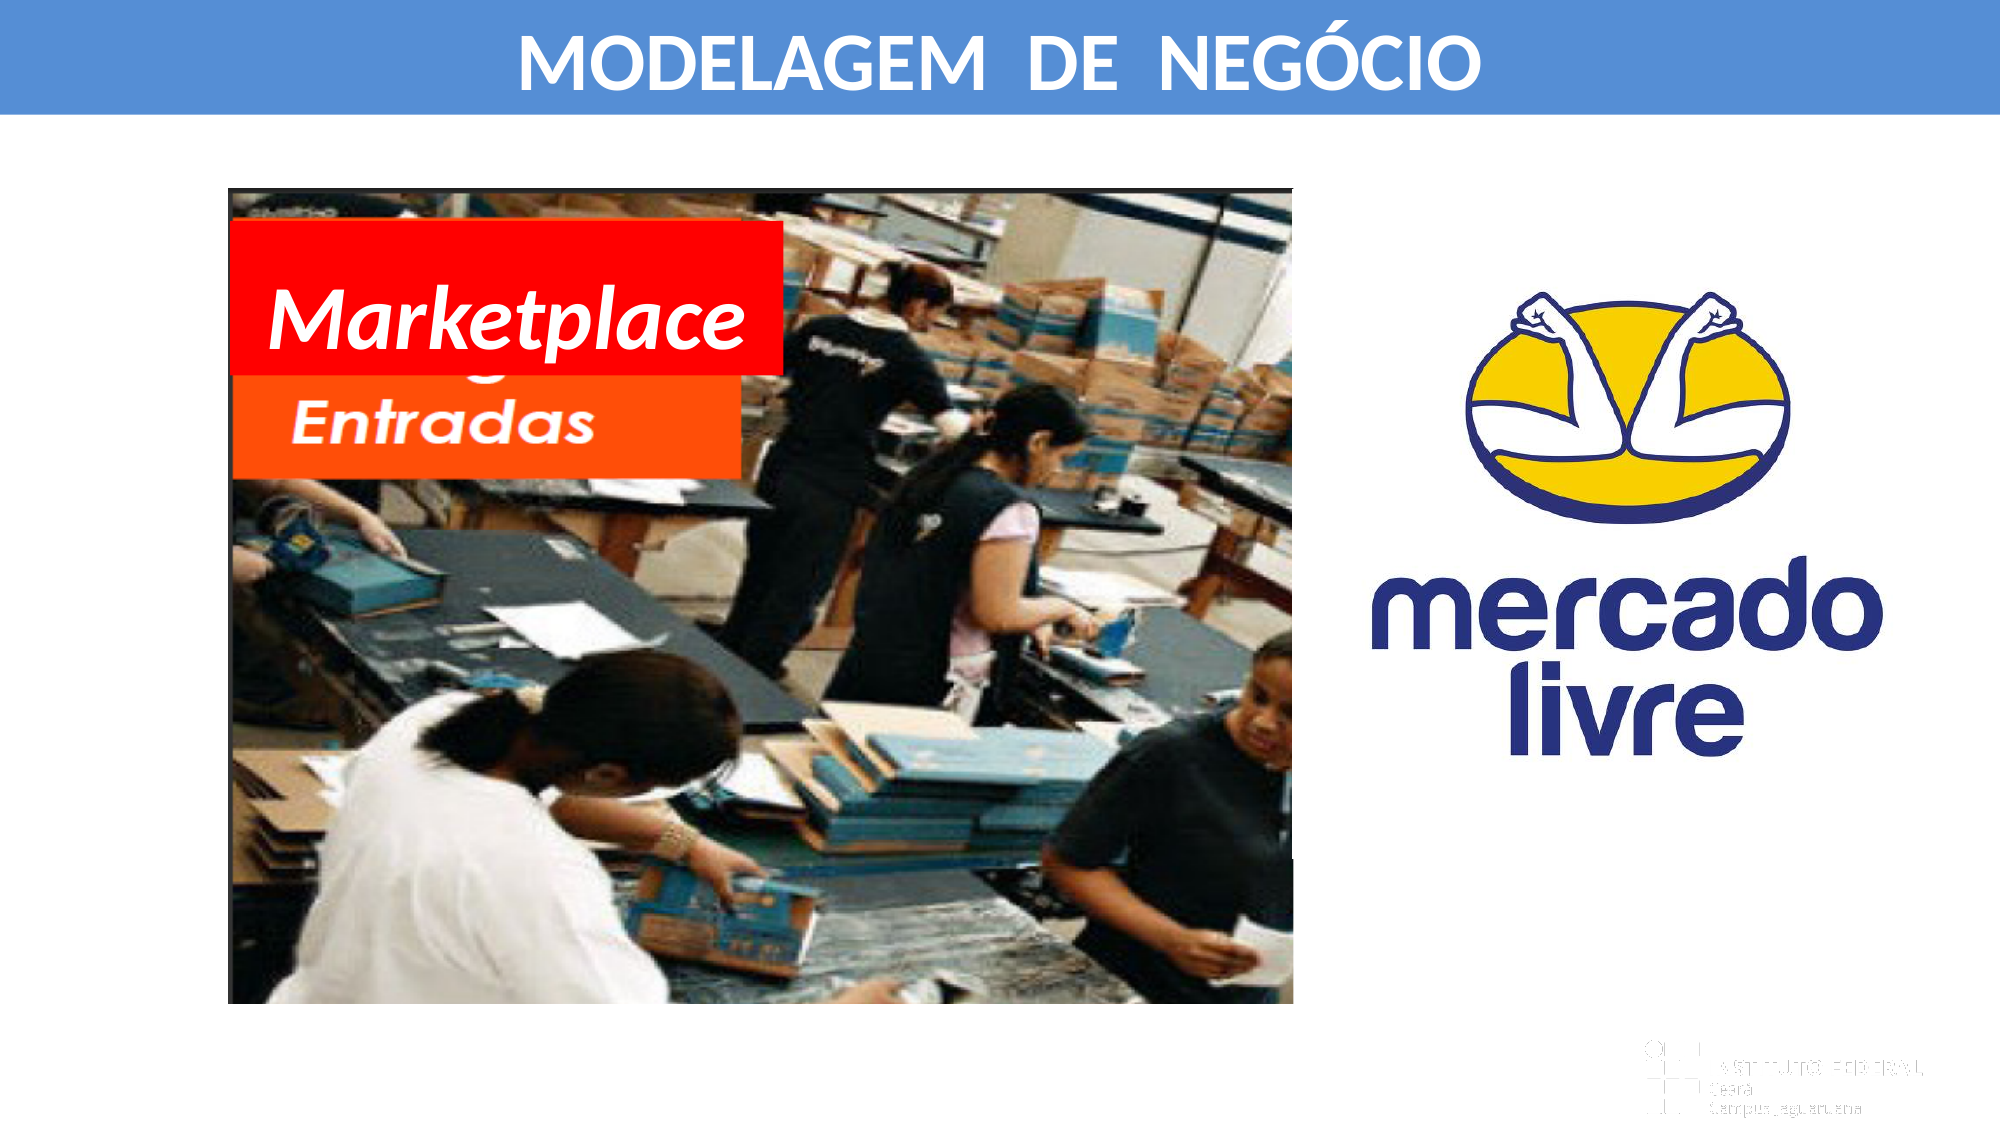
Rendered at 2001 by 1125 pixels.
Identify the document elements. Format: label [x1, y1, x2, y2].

picture [1645, 1040, 1923, 1118]
list [227, 188, 1294, 1004]
picture [1292, 189, 1962, 859]
